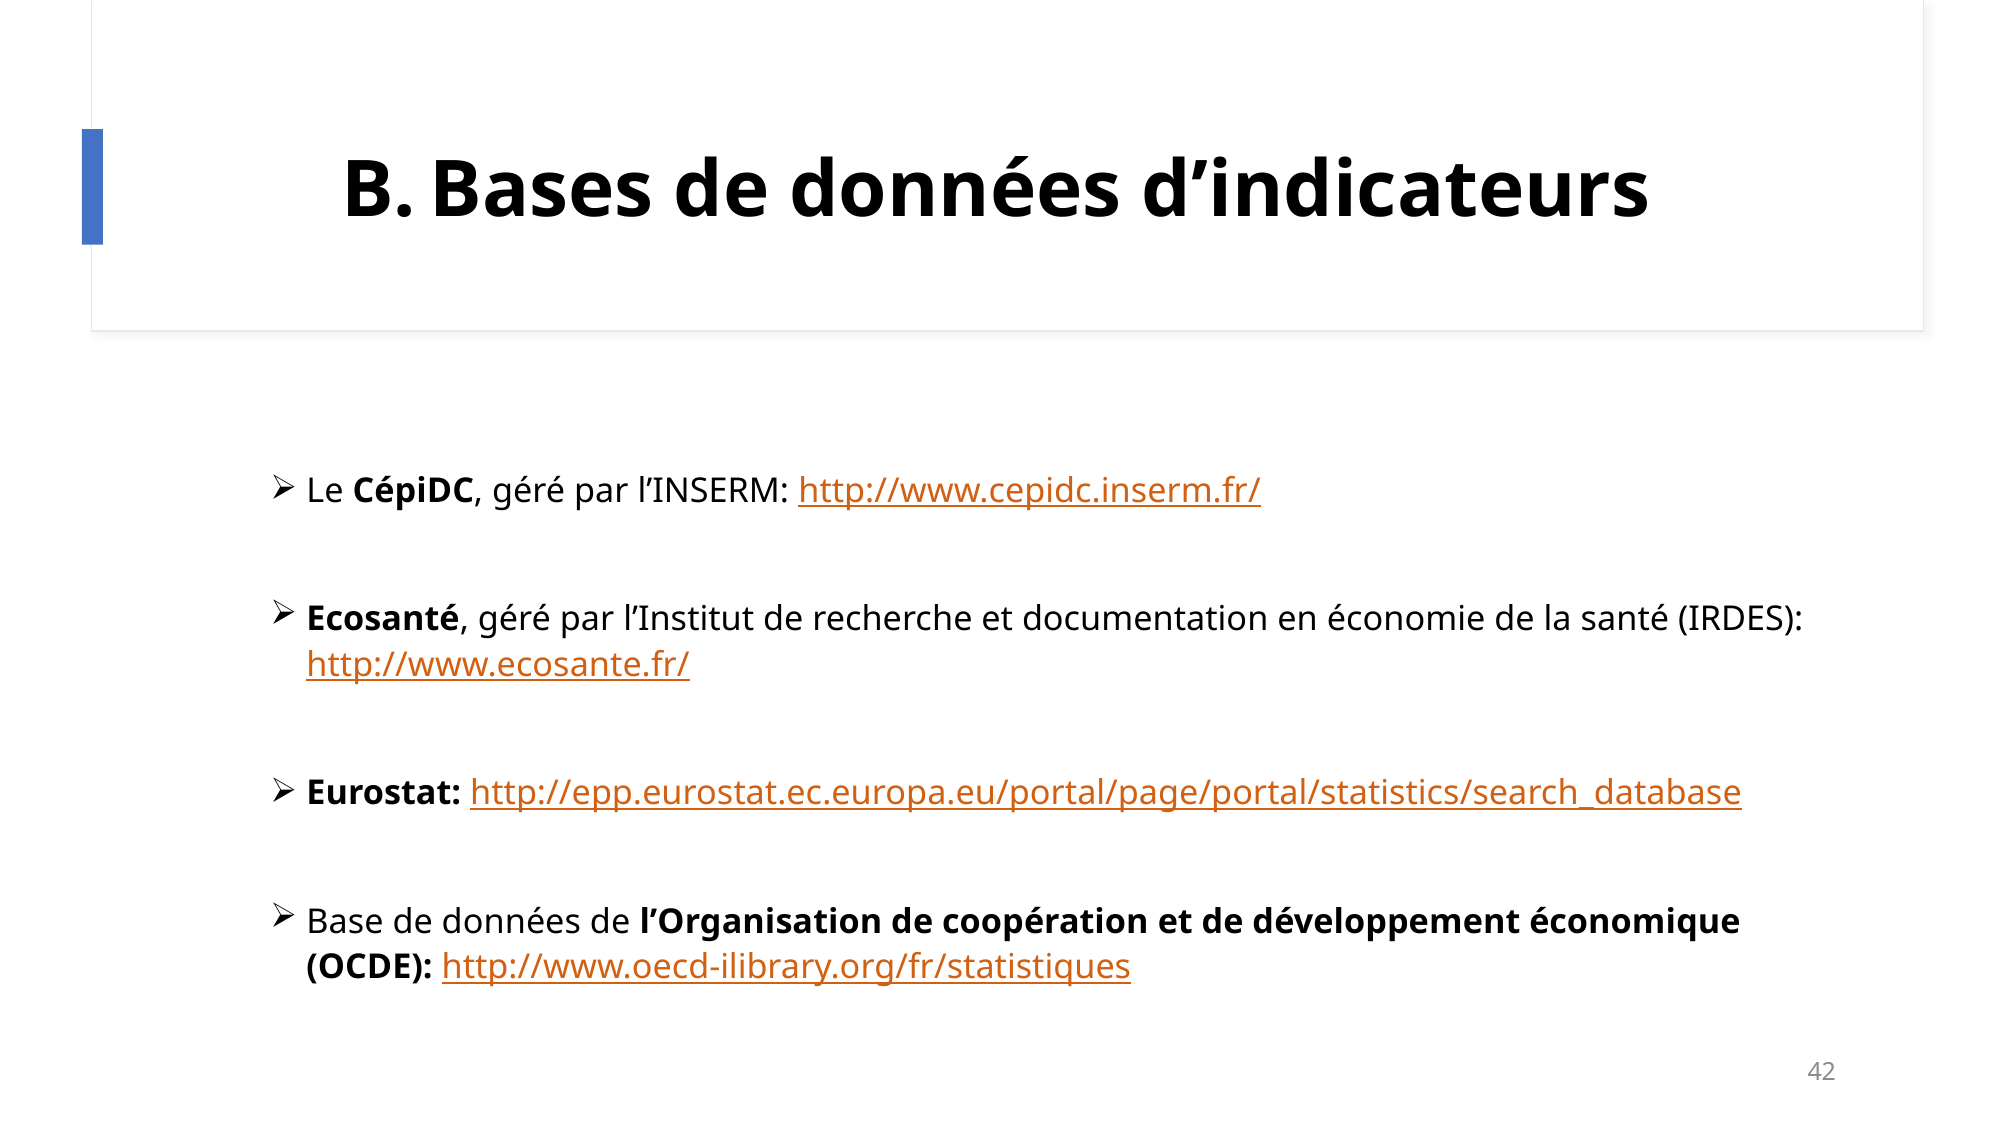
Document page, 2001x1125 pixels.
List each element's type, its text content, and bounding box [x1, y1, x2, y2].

slide_number 42 [1401, 1042, 1851, 1103]
list Le CépiDC, géré par l’INSERM: http://www.cepidc.inserm.fr/ Ecosanté, géré par l’Institut de recherche et documentation en économie de la santé (IRDES): http://www.ecosante.fr/ Eurostat: http://epp.eurostat.ec.europa.eu/portal/page/portal/statistics/search_database Base de données de l’Organisation de coopération et de développement économique (OCDE): http://www.oecd-ilibrary.org/fr/statistiques [183, 406, 1851, 1013]
title Bases de données d’indicateurs [326, 103, 1677, 279]
